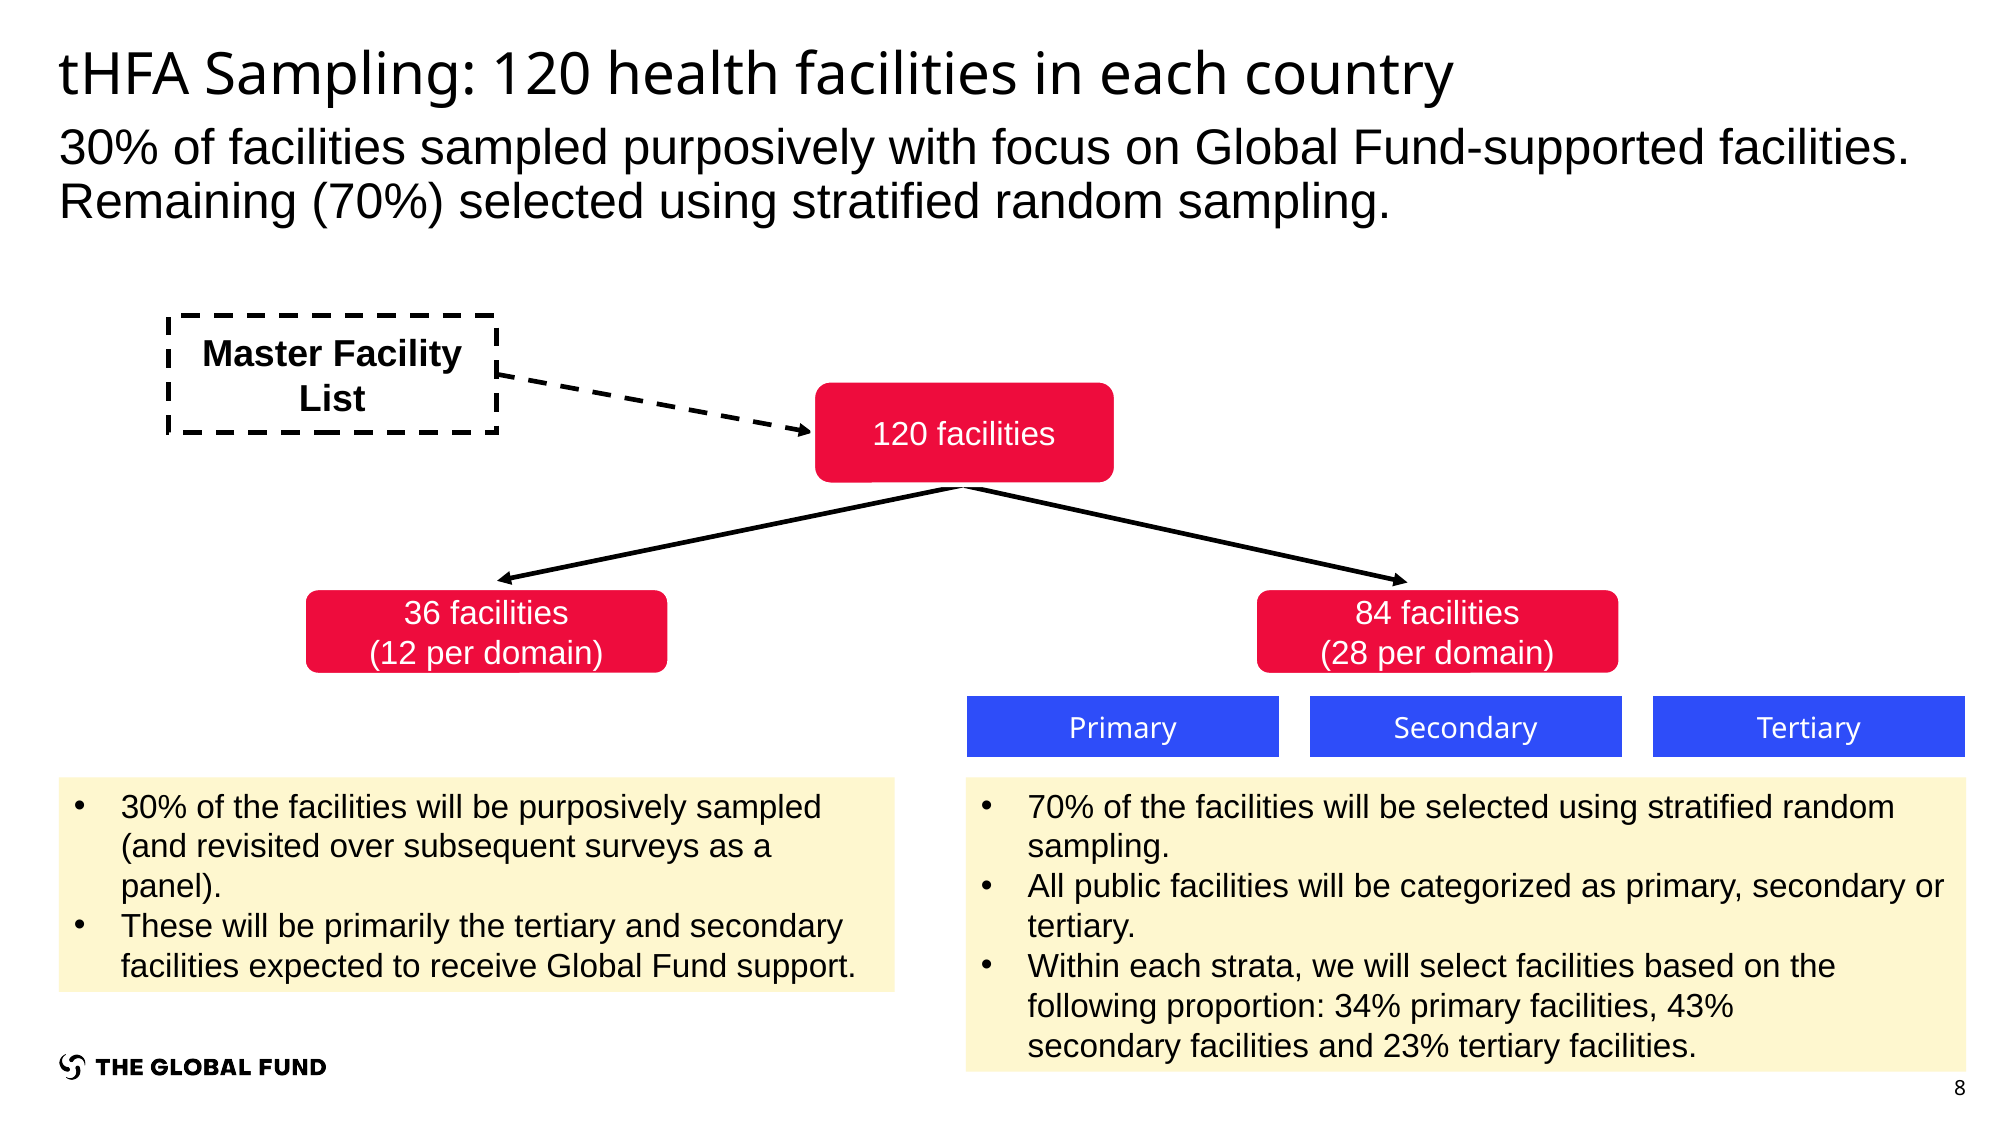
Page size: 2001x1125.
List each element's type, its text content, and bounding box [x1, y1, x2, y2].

text_box 70% of the facilities will be selected using stratified random sampling. All public facilities will be categorized as primary, secondary or tertiary. Within each strata, we will select facilities based on the following proportion: 34% primary facilities, 43% secondary facilities and 23% tertiary facilities. [965, 777, 1967, 1072]
title tHFA Sampling: 120 health facilities in each country [59, 44, 1941, 121]
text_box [496, 374, 813, 433]
text_box 30% of the facilities will be purposively sampled (and revisited over subsequent surveys as a panel). These will be primarily the tertiary and secondary facilities expected to receive Global Fund support. [58, 777, 895, 992]
list 30% of facilities sampled purposively with focus on Global Fund-supported facilities. Remaining (70%) selected using stratified random sampling. [58, 121, 1941, 199]
text_box 84 facilities (28 per domain) [1253, 586, 1622, 677]
text_box 8 [1818, 1042, 1966, 1103]
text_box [965, 694, 1967, 758]
picture [59, 1054, 326, 1080]
text_box 120 facilities [811, 379, 1118, 485]
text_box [964, 485, 1408, 583]
slide_number [1793, 1072, 1818, 1078]
text_box 36 facilities (12 per domain) [302, 586, 671, 677]
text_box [497, 484, 965, 581]
text_box Master Facility List [167, 315, 497, 434]
